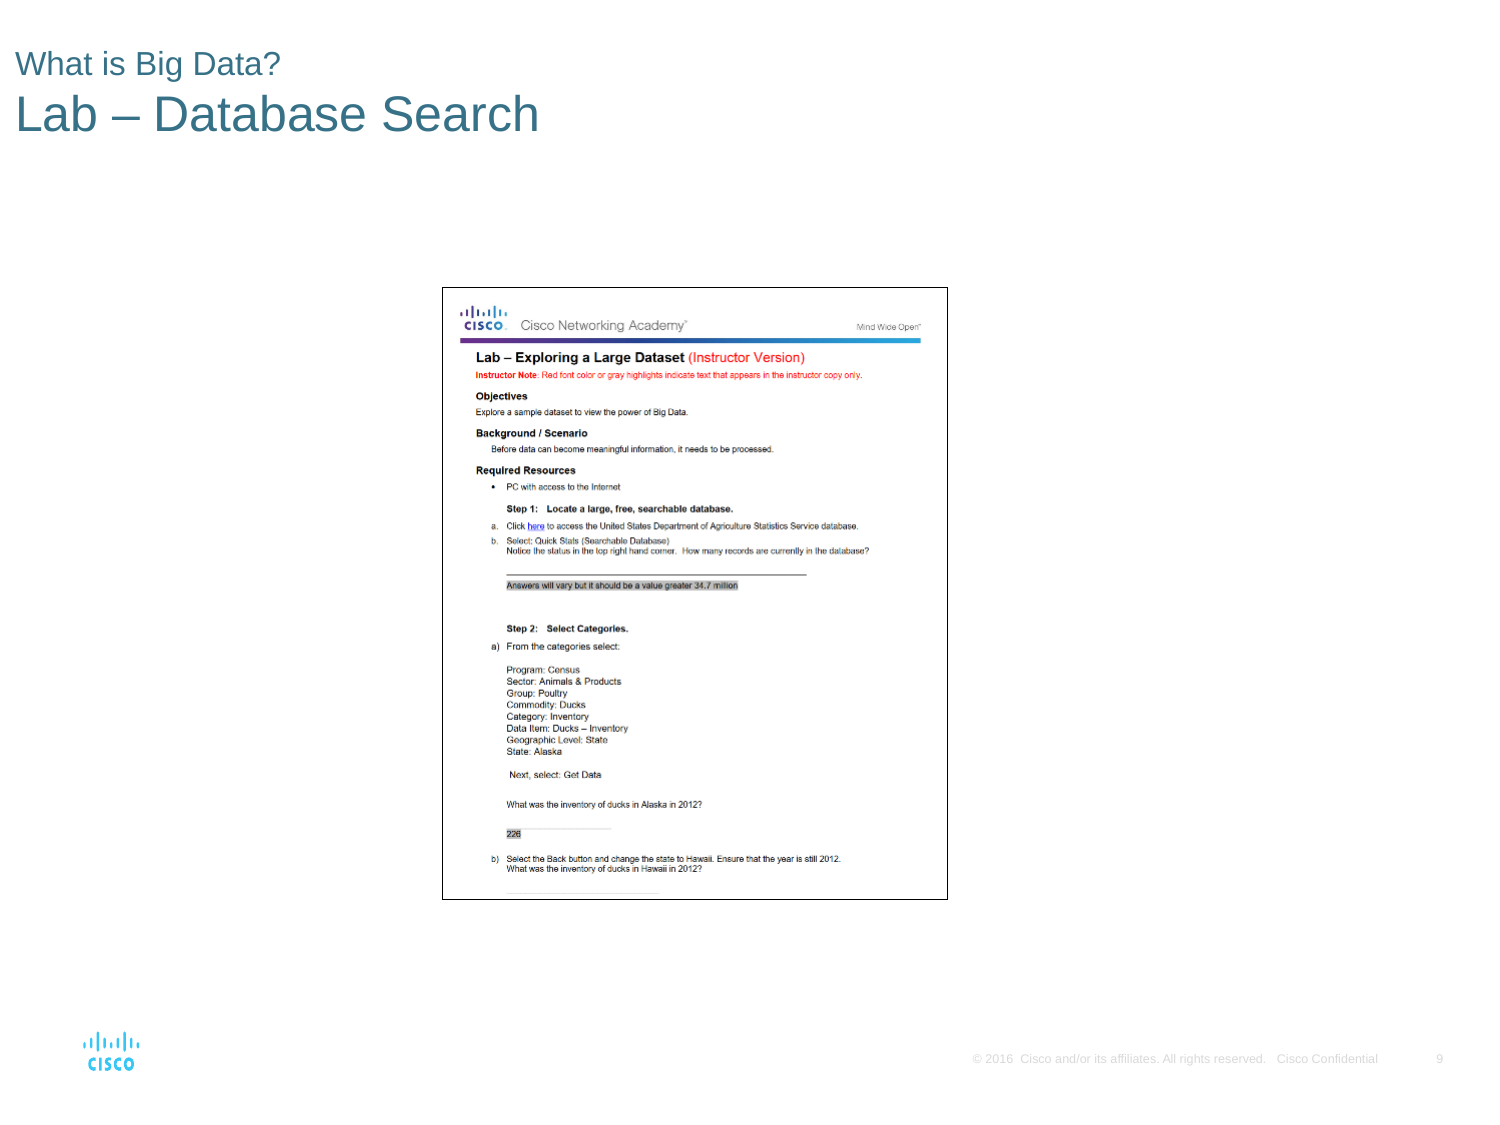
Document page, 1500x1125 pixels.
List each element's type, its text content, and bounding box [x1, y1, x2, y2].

title What is Big Data? Lab – Database Search [0, 9, 1500, 175]
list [441, 287, 948, 901]
